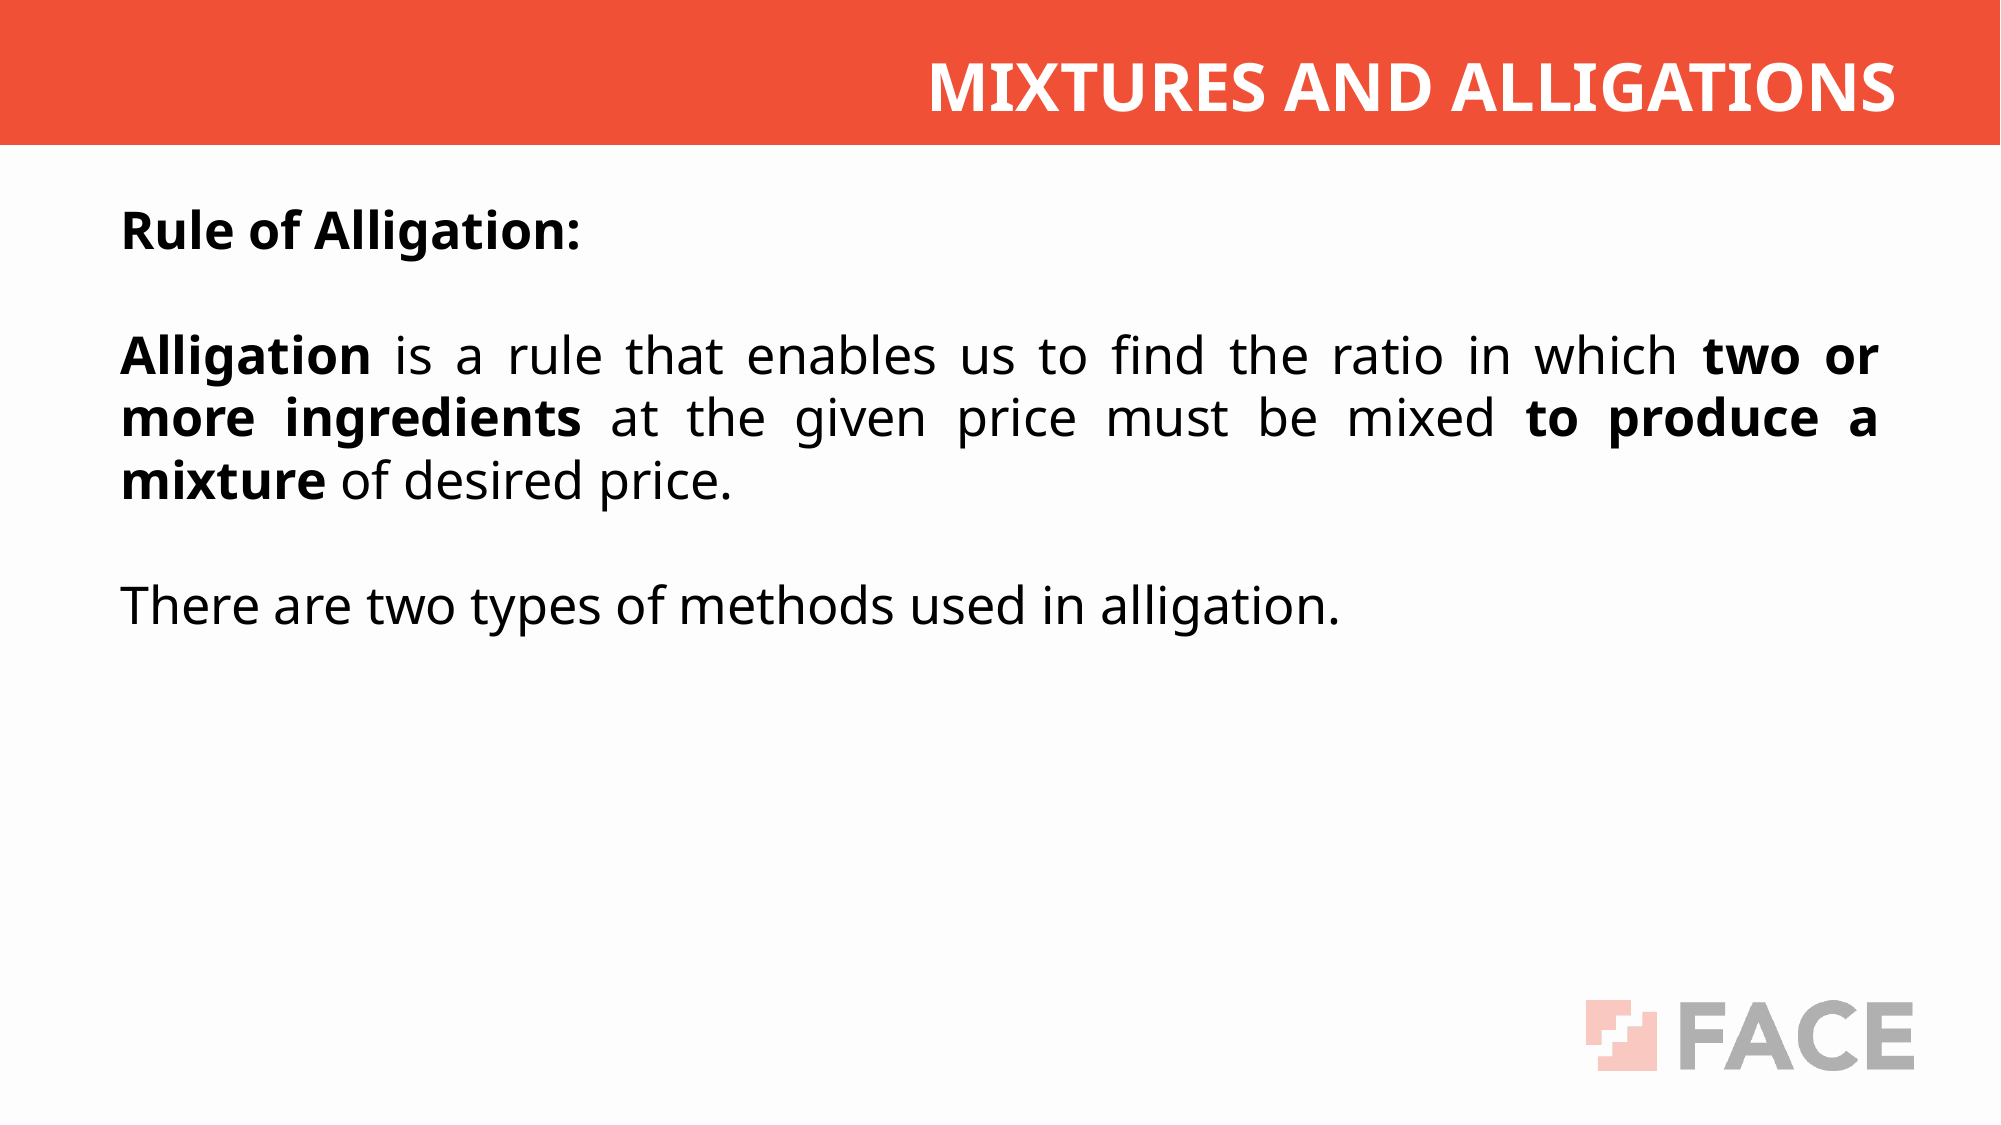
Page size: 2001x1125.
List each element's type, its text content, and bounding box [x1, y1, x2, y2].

picture [1586, 1000, 1914, 1072]
text_box [0, 0, 2000, 147]
text_box Rule of Alligation: Alligation is a rule that enables us to find the ratio in which two or more ingredients at the given price must be mixed to produce a mixture of desired price. There are two types of methods used in alligation. [105, 189, 1895, 642]
text_box MIXTURES AND ALLIGATIONS [638, 37, 1914, 133]
